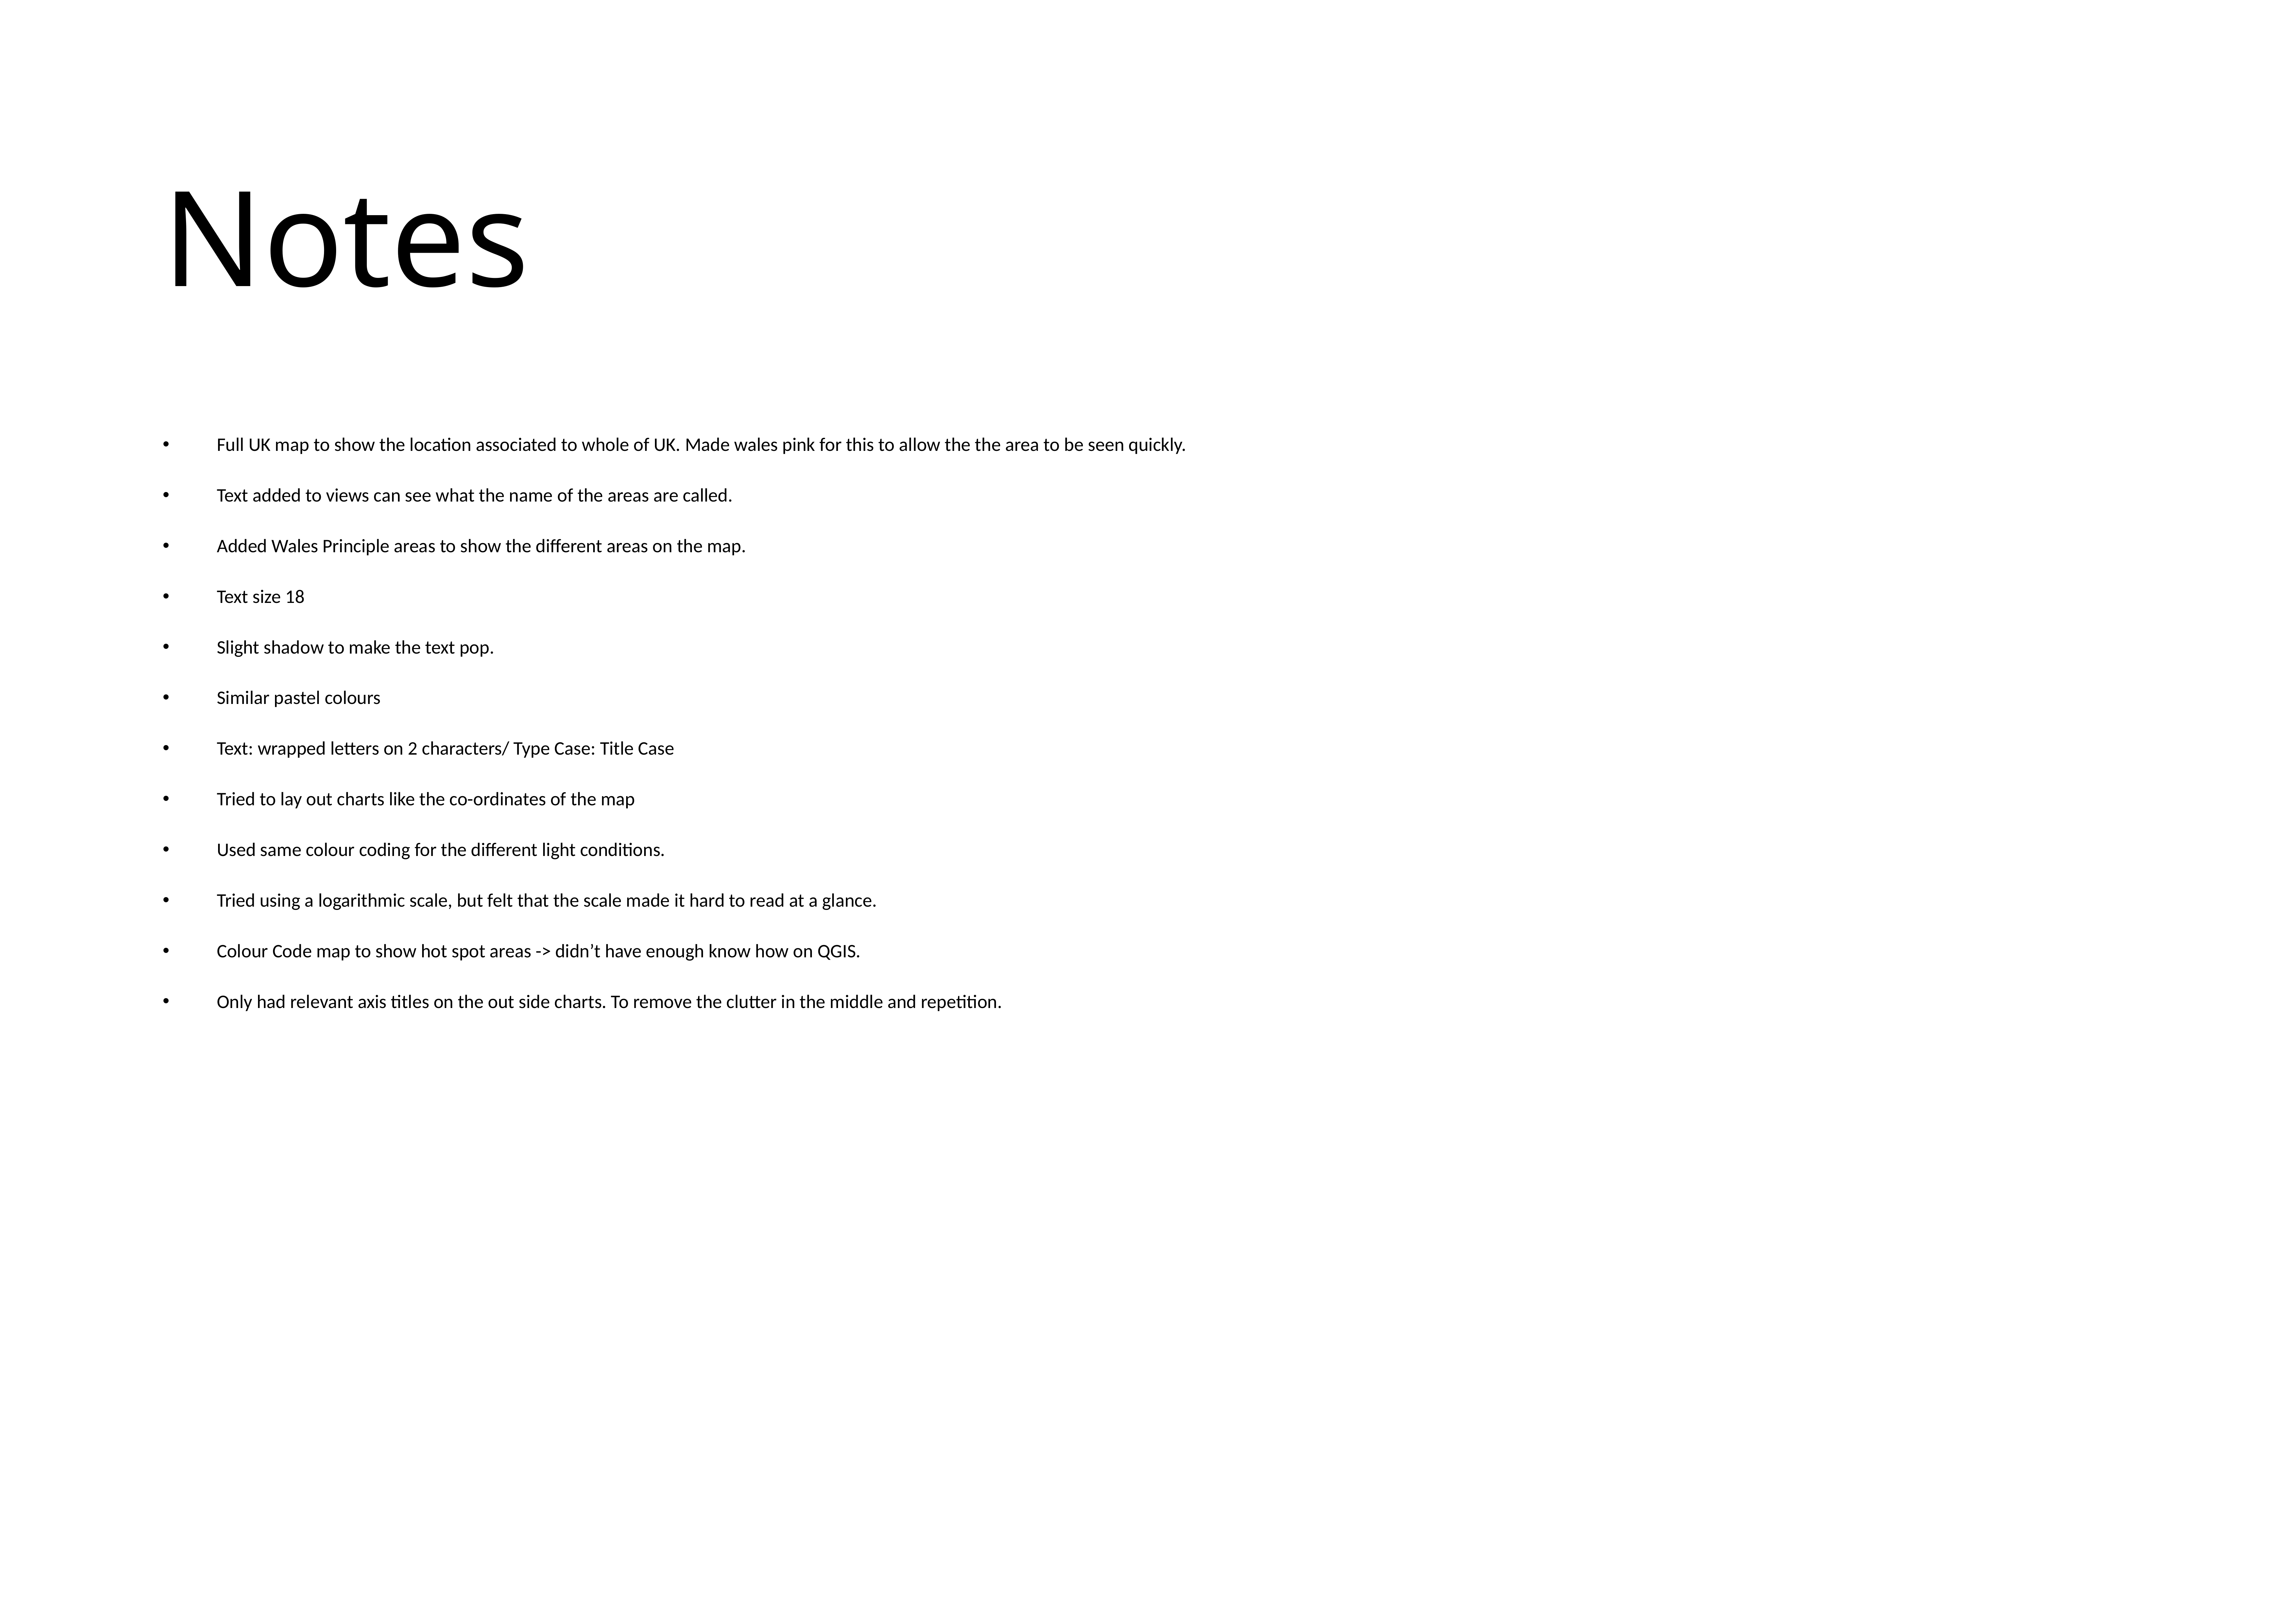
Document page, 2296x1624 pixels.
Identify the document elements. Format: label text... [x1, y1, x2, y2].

title Notes [158, 86, 2138, 401]
list Full UK map to show the location associated to whole of UK. Made wales pink for this to allow the the area to be seen quickly. Text added to views can see what the name of the areas are called. Added Wales Principle areas to show the different areas on the map. Text size 18 Slight shadow to make the text pop. Similar pastel colours Text: wrapped letters on 2 characters/ Type Case: Title Case Tried to lay out charts like the co-ordinates of the map Used same colour coding for the different light conditions. Tried using a logarithmic scale, but felt that the scale made it hard to read at a glance. Colour Code map to show hot spot areas -> didn’t have enough know how on QGIS. Only had relevant axis titles on the out side charts. To remove the clutter in the middle and repetition. [158, 432, 2138, 1463]
